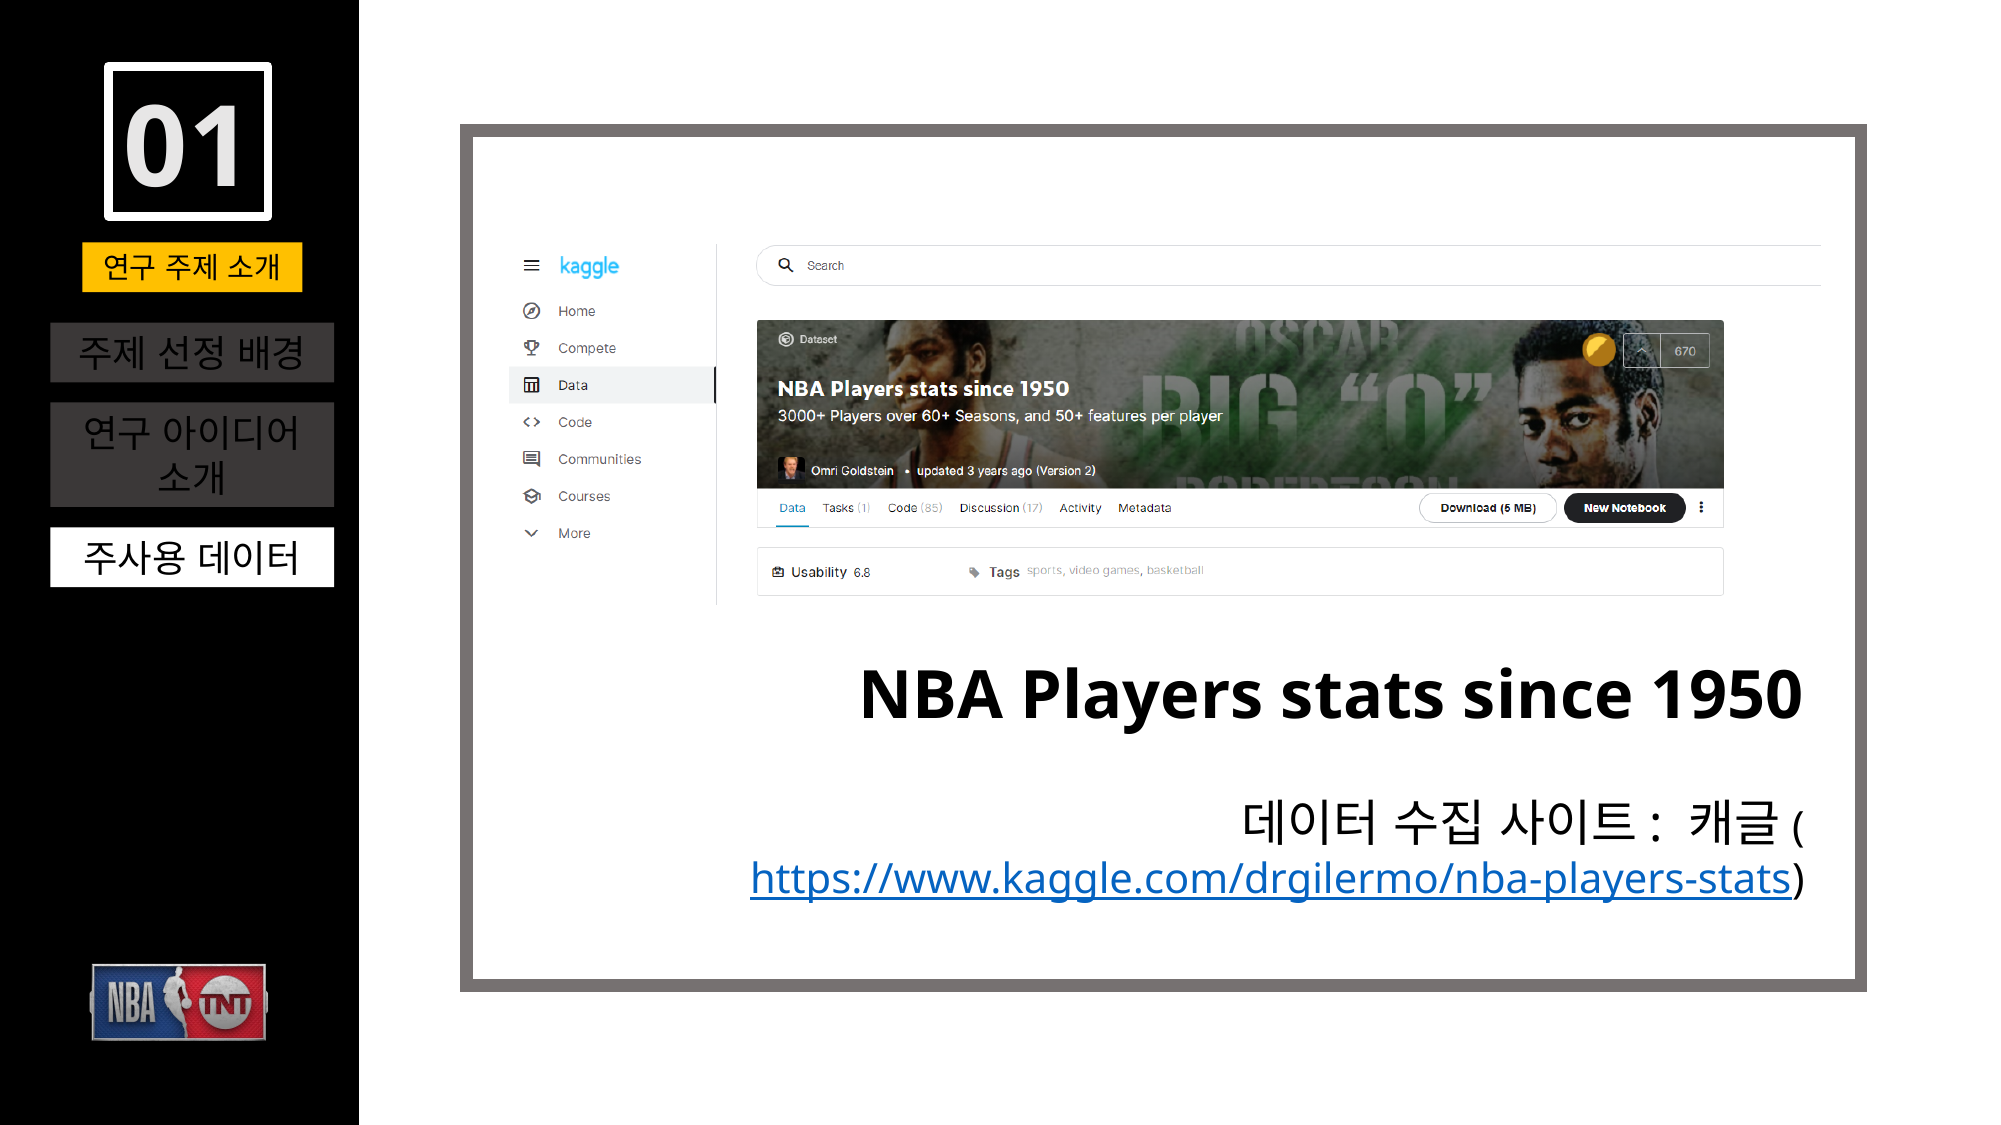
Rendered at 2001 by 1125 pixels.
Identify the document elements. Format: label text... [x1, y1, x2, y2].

text_box NBA Players stats since 1950 데이터 수집 사이트: 캐글(https://www.kaggle.com/drgilermo/nba-players-stats) [508, 644, 1820, 916]
text_box 주제 선정 배경 [50, 322, 335, 383]
text_box 01 [108, 66, 268, 217]
text_box 연구 아이디어 소개 [50, 402, 335, 507]
text_box 연구 주제 소개 [82, 242, 303, 293]
picture [509, 244, 1821, 605]
text_box [0, 0, 359, 1125]
text_box 주사용 데이터 [50, 527, 335, 588]
text_box [466, 129, 1862, 986]
picture [68, 889, 289, 1115]
